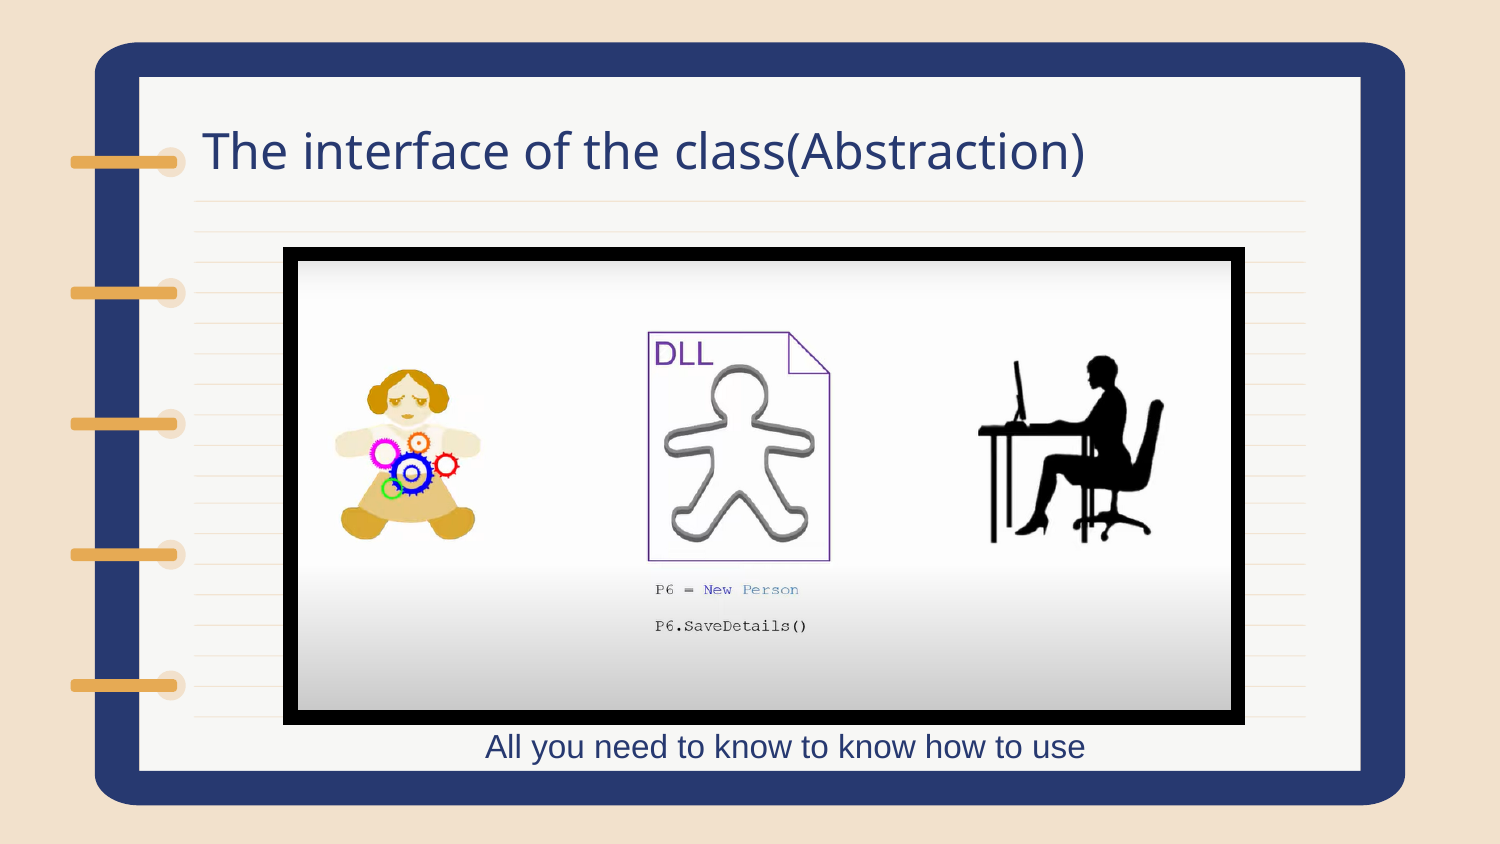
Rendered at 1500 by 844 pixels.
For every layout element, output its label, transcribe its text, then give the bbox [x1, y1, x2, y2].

text_box All you need to know to know how to use [470, 710, 1445, 769]
picture [297, 261, 1231, 711]
text_box The interface of the class(Abstraction) [187, 104, 1162, 163]
